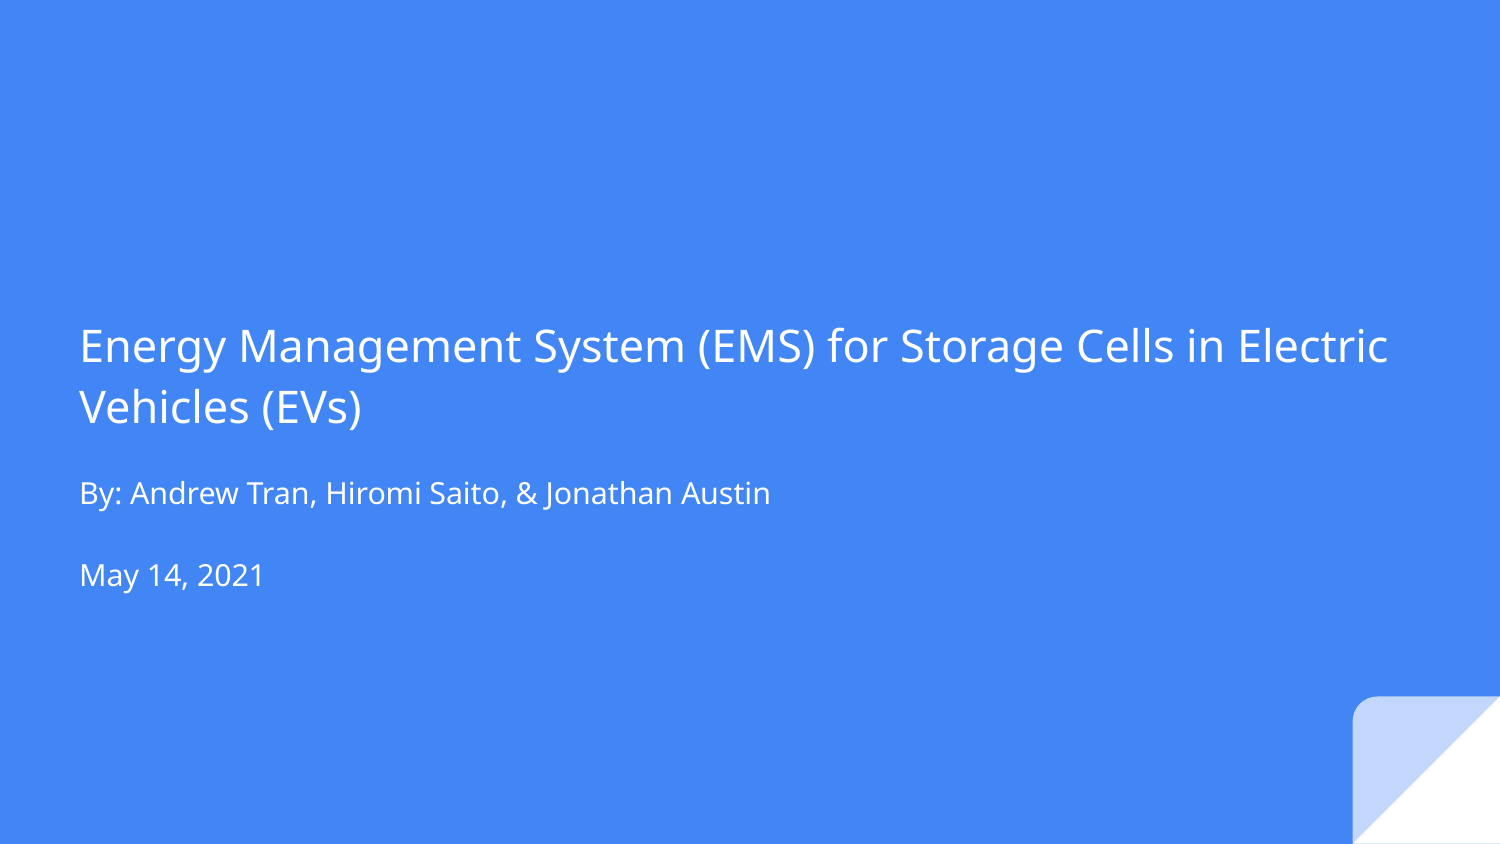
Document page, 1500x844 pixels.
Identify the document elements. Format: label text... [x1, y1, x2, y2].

title Energy Management System (EMS) for Storage Cells in Electric Vehicles (EVs) [64, 298, 1413, 452]
subtitle By: Andrew Tran, Hiromi Saito, & Jonathan Austin May 14, 2021 [64, 457, 1413, 611]
